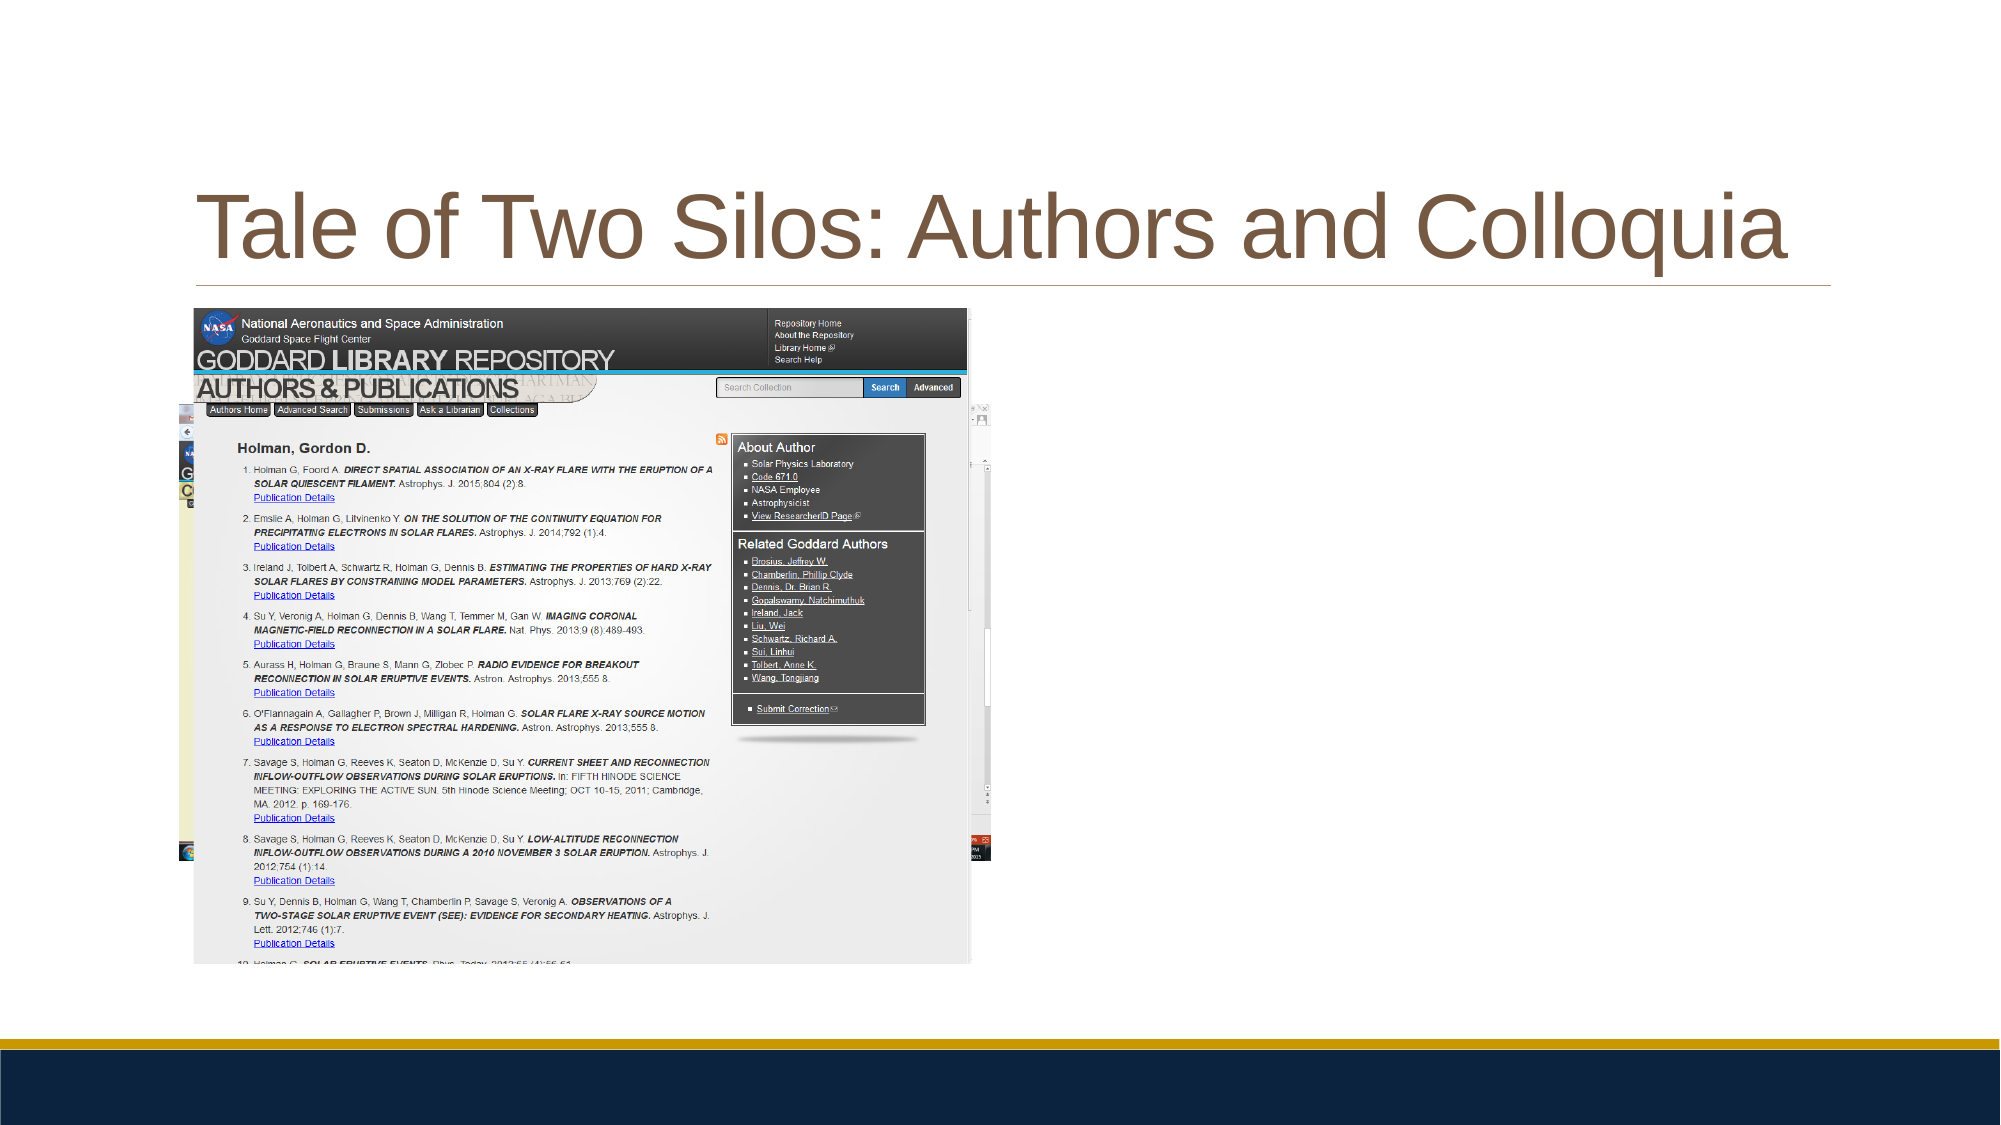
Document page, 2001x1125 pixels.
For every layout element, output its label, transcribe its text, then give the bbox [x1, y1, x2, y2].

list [179, 404, 190, 862]
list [192, 307, 972, 965]
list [981, 404, 991, 862]
title Tale of Two Silos: Authors and Colloquia [180, 47, 1830, 285]
